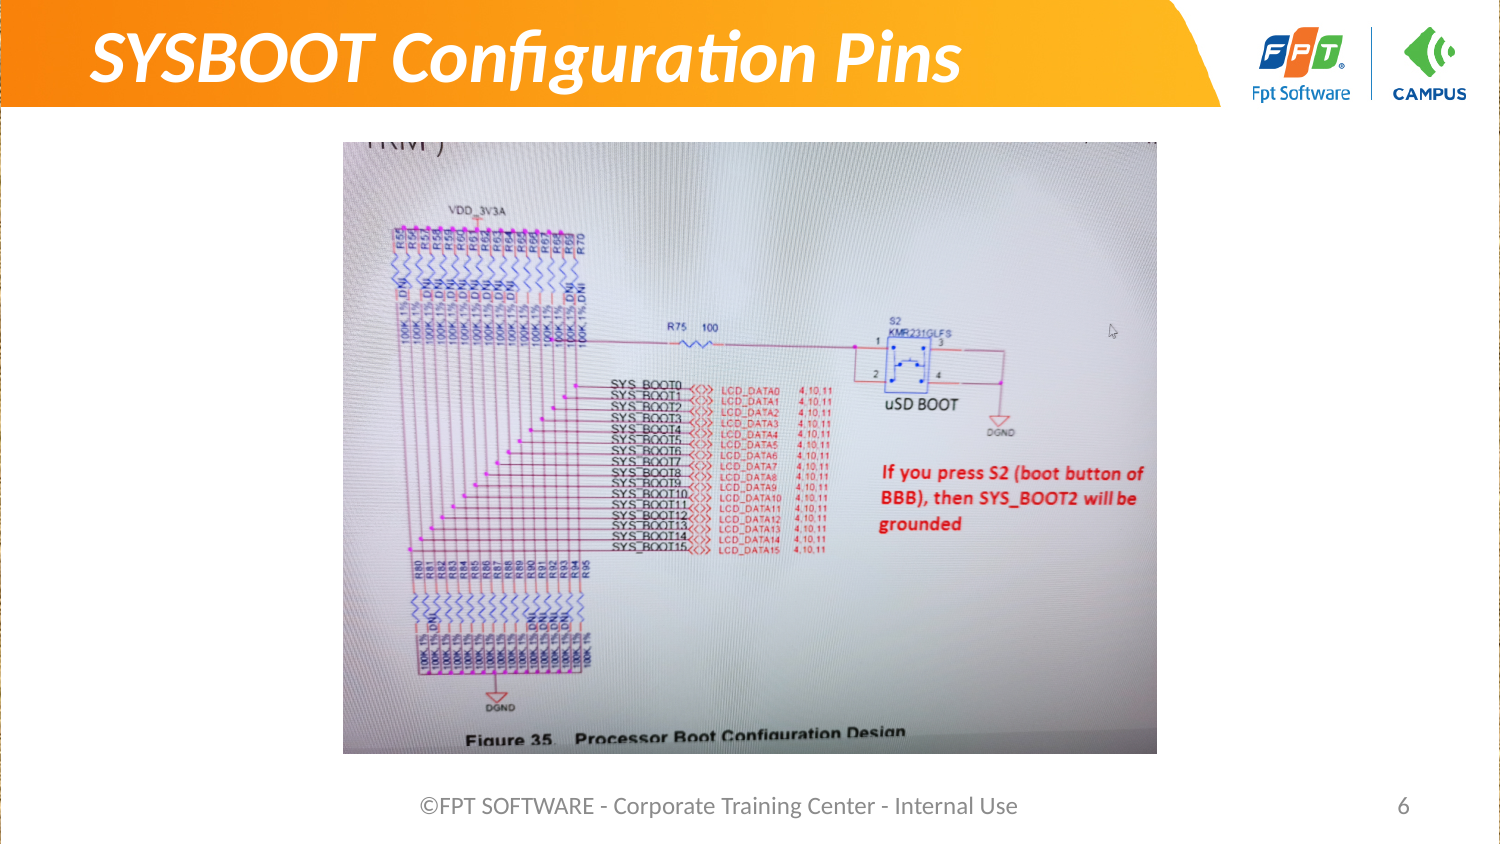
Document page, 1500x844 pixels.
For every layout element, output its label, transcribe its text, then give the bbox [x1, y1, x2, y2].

picture [0, 0, 1500, 844]
footer ©FPT SOFTWARE - Corporate Training Center - Internal Use [395, 782, 1043, 827]
title SYSBOOT Configuration Pins [75, 0, 1176, 106]
slide_number 6 [1074, 782, 1425, 827]
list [343, 142, 1157, 754]
